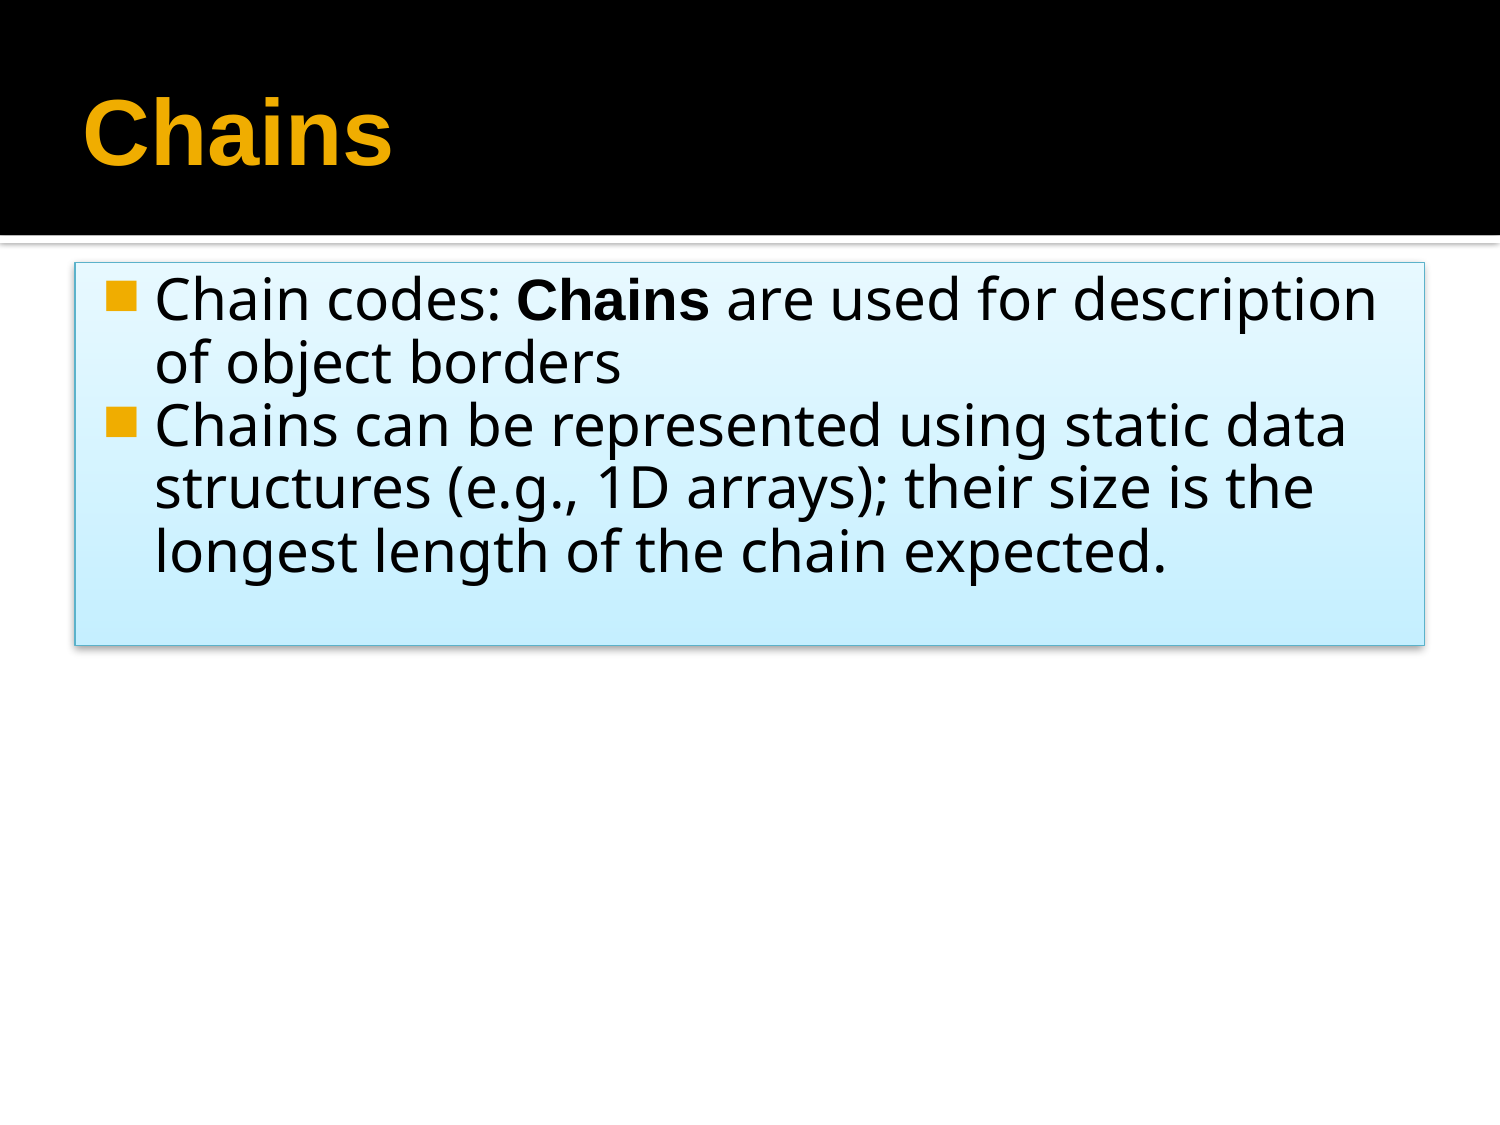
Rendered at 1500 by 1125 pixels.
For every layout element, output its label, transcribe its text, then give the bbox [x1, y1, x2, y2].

list Chain codes: Chains are used for description of object borders Chains can be represented using static data structures (e.g., 1D arrays); their size is the longest length of the chain expected. [74, 261, 1426, 646]
title Chains [74, 24, 1426, 232]
